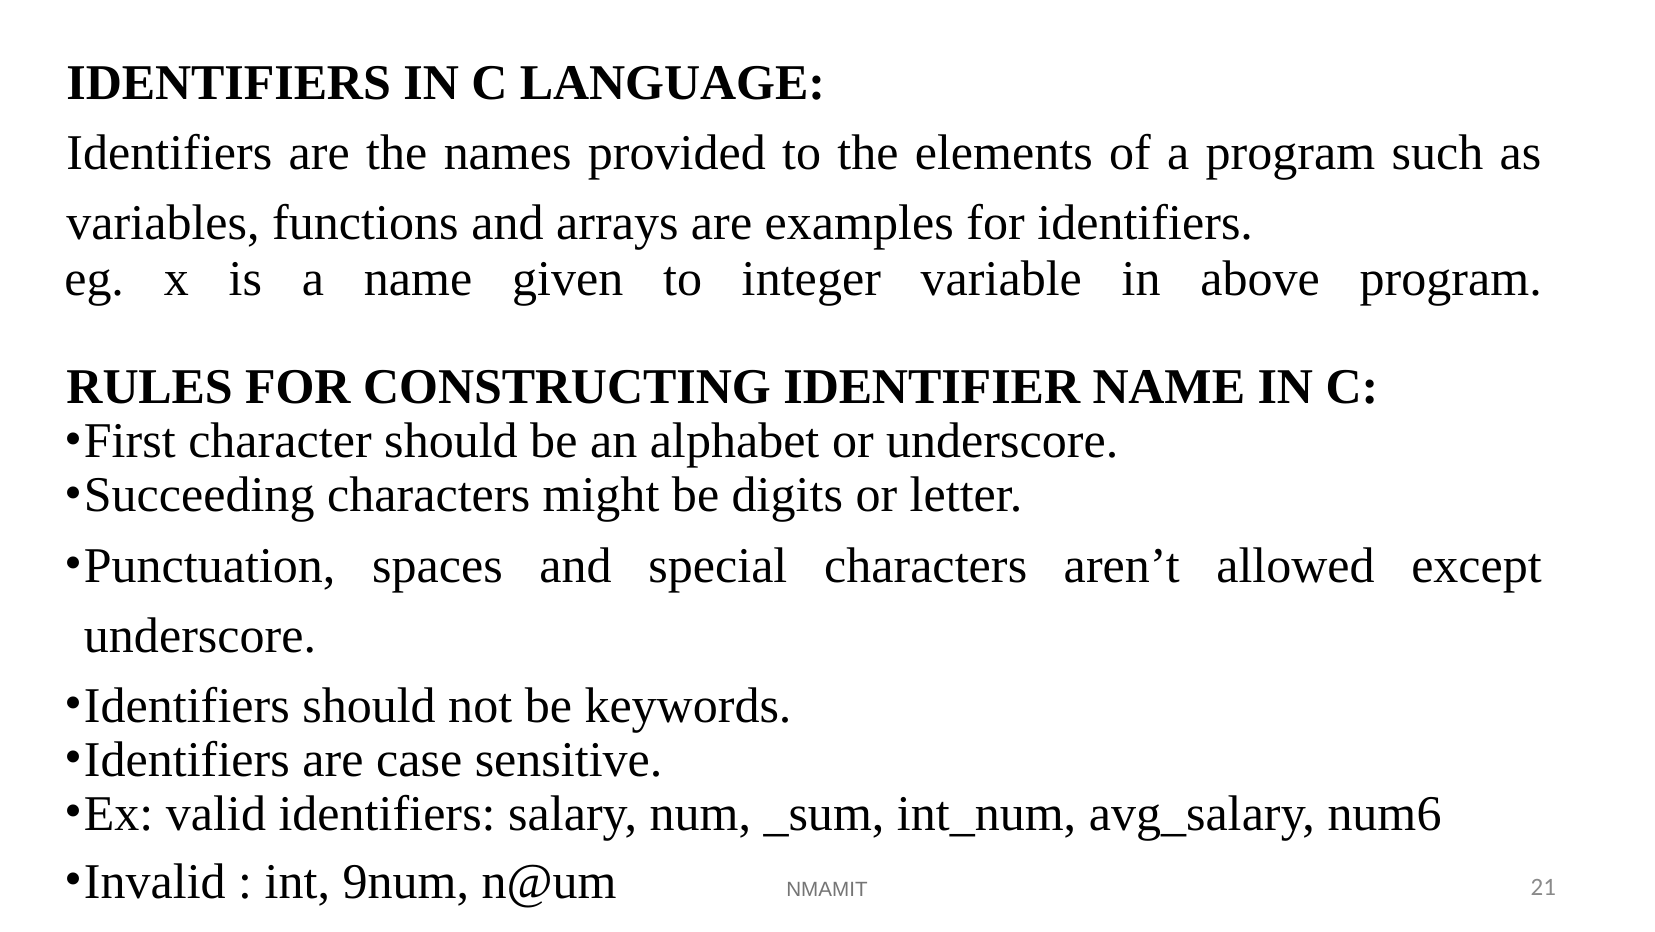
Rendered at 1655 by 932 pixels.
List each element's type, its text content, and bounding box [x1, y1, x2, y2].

footer NMAMIT [547, 863, 1107, 913]
text_box 21 [1528, 868, 1559, 901]
title IDENTIFIERS IN C LANGUAGE: Identifiers are the names provided to the elements of a program such as variables, functions and arrays are examples for identifiers. eg. x is a name given to integer variable in above program. RULES FOR CONSTRUCTING IDENTIFIER NAME IN C: First character should be an alphabet or underscore. Succeeding characters might be digits or letter. Punctuation, spaces and special characters aren’t allowed except underscore. Identifiers should not be keywords. Identifiers are case sensitive. Ex: valid identifiers: salary, num, _sum, int_num, avg_salary, num6 Invalid : int, 9num, n@um [64, 37, 1544, 909]
